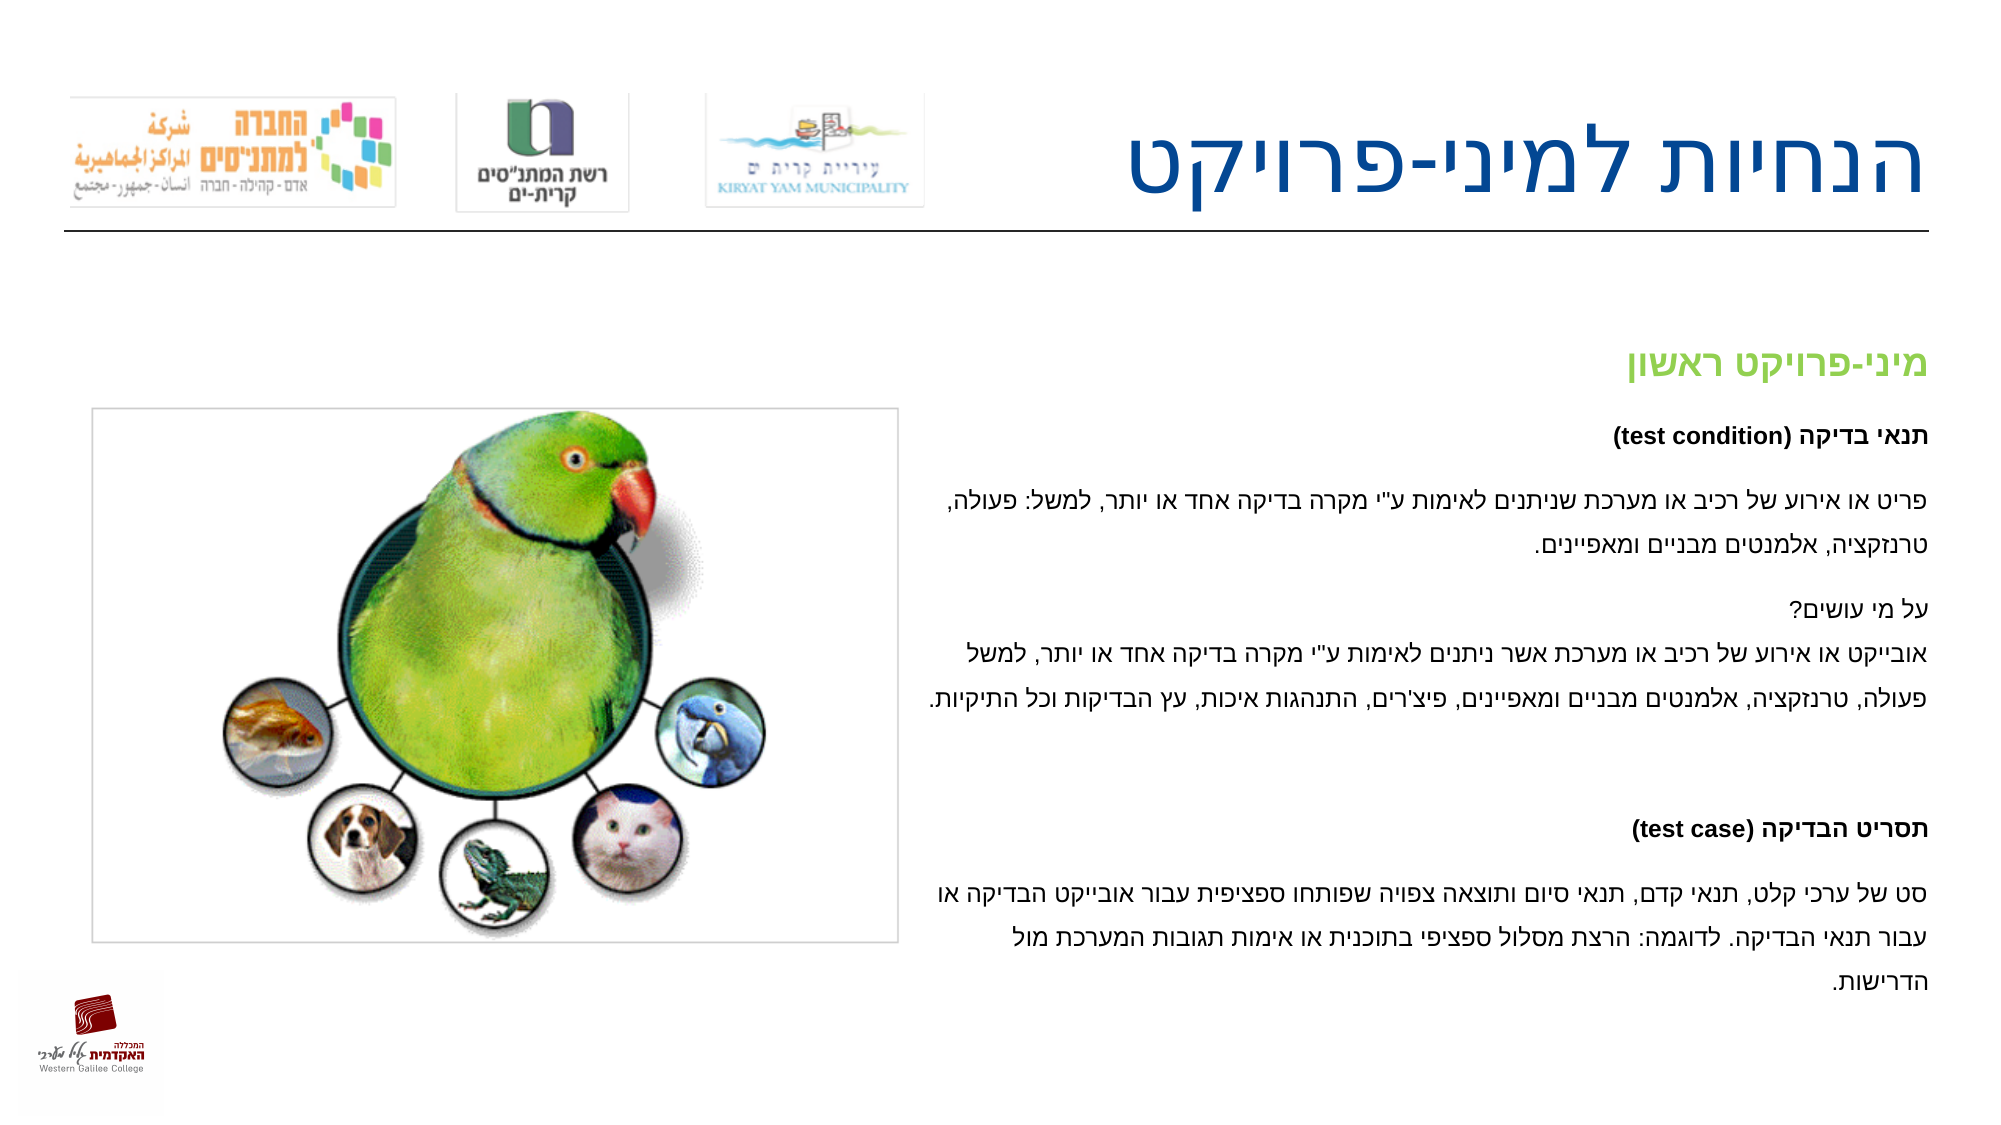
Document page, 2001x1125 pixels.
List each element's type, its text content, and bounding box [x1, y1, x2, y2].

picture [70, 93, 925, 213]
text_box מיני-פרויקט ראשון תנאי בדיקה (test condition) פריט או אירוע של רכיב או מערכת שניתנים לאימות ע"י מקרה בדיקה אחד או יותר, למשל: פעולה, טרנזקציה, אלמנטים מבניים ומאפיינים. על מי עושים? אובייקט או אירוע של רכיב או מערכת אשר ניתנים לאימות ע"י מקרה בדיקה אחד או יותר, למשל פעולה, טרנזקציה, אלמנטים מבניים ומאפיינים, פיצ'רים, התנהגות איכות, עץ הבדיקות וכל התיקיות. תסריט הבדיקה (test case) סט של ערכי קלט, תנאי קדם, תנאי סיום ותוצאה צפויה שפותחו ספציפית עבור אובייקט הבדיקה או עבור תנאי הבדיקה. לדוגמה: הרצת מסלול ספציפי בתוכנית או אימות תגובות המערכת מול הדרישות. [924, 309, 1930, 1043]
title הנחיות למיני-פרויקט [64, 55, 1930, 221]
picture [18, 970, 164, 1116]
picture [84, 397, 910, 956]
